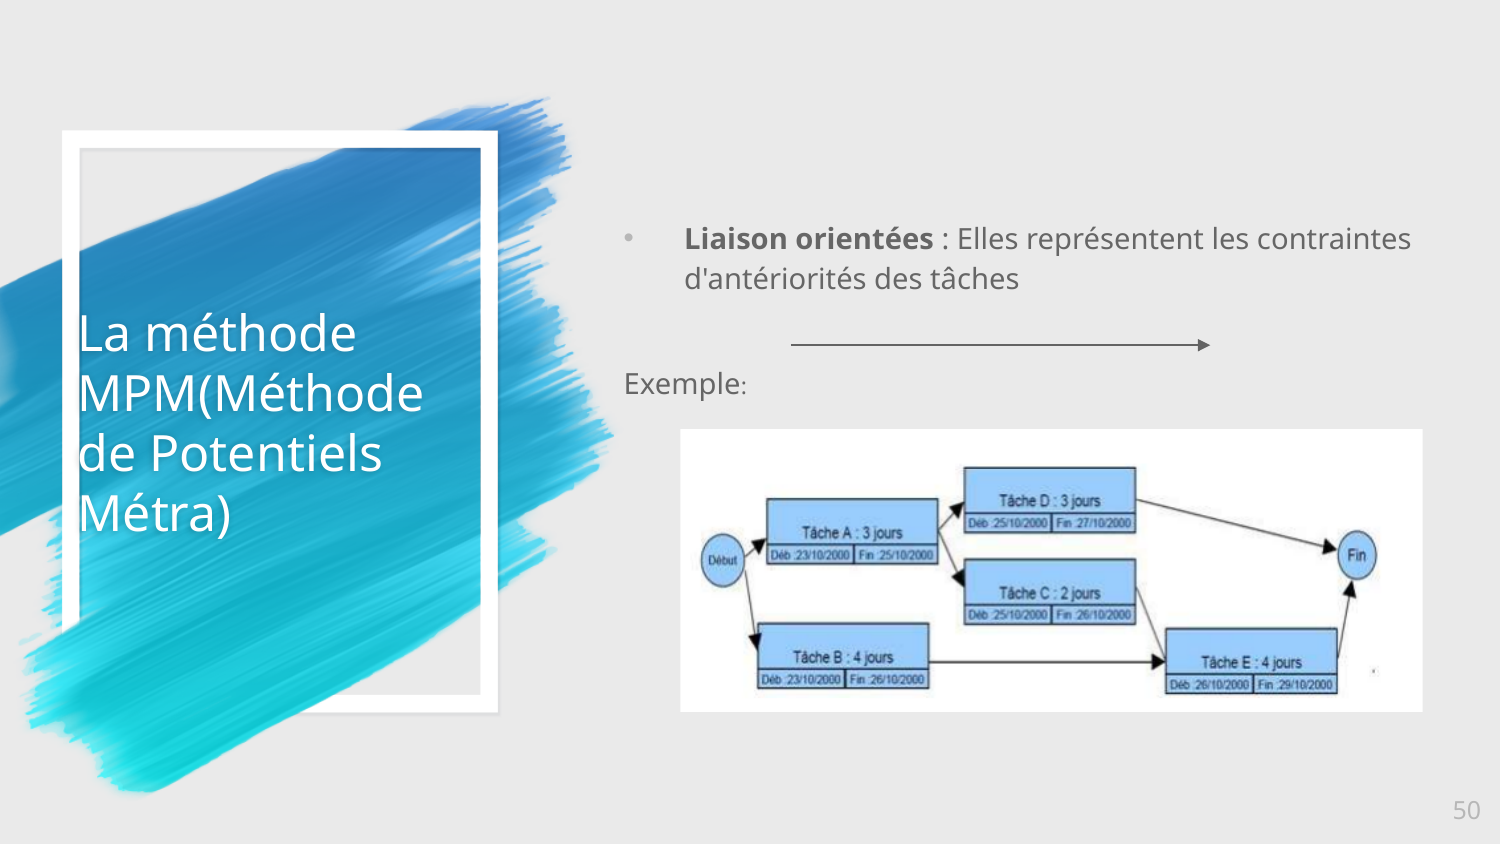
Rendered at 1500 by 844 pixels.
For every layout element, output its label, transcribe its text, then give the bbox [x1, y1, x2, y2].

slide_number 50 [1391, 779, 1482, 844]
picture [0, 0, 1500, 844]
title La méthode MPM(Méthode de Potentiels Métra) [77, 148, 487, 695]
list Liaison orientées : Elles représentent les contraintes d'antériorités des tâches Exemple: [609, 17, 1460, 695]
